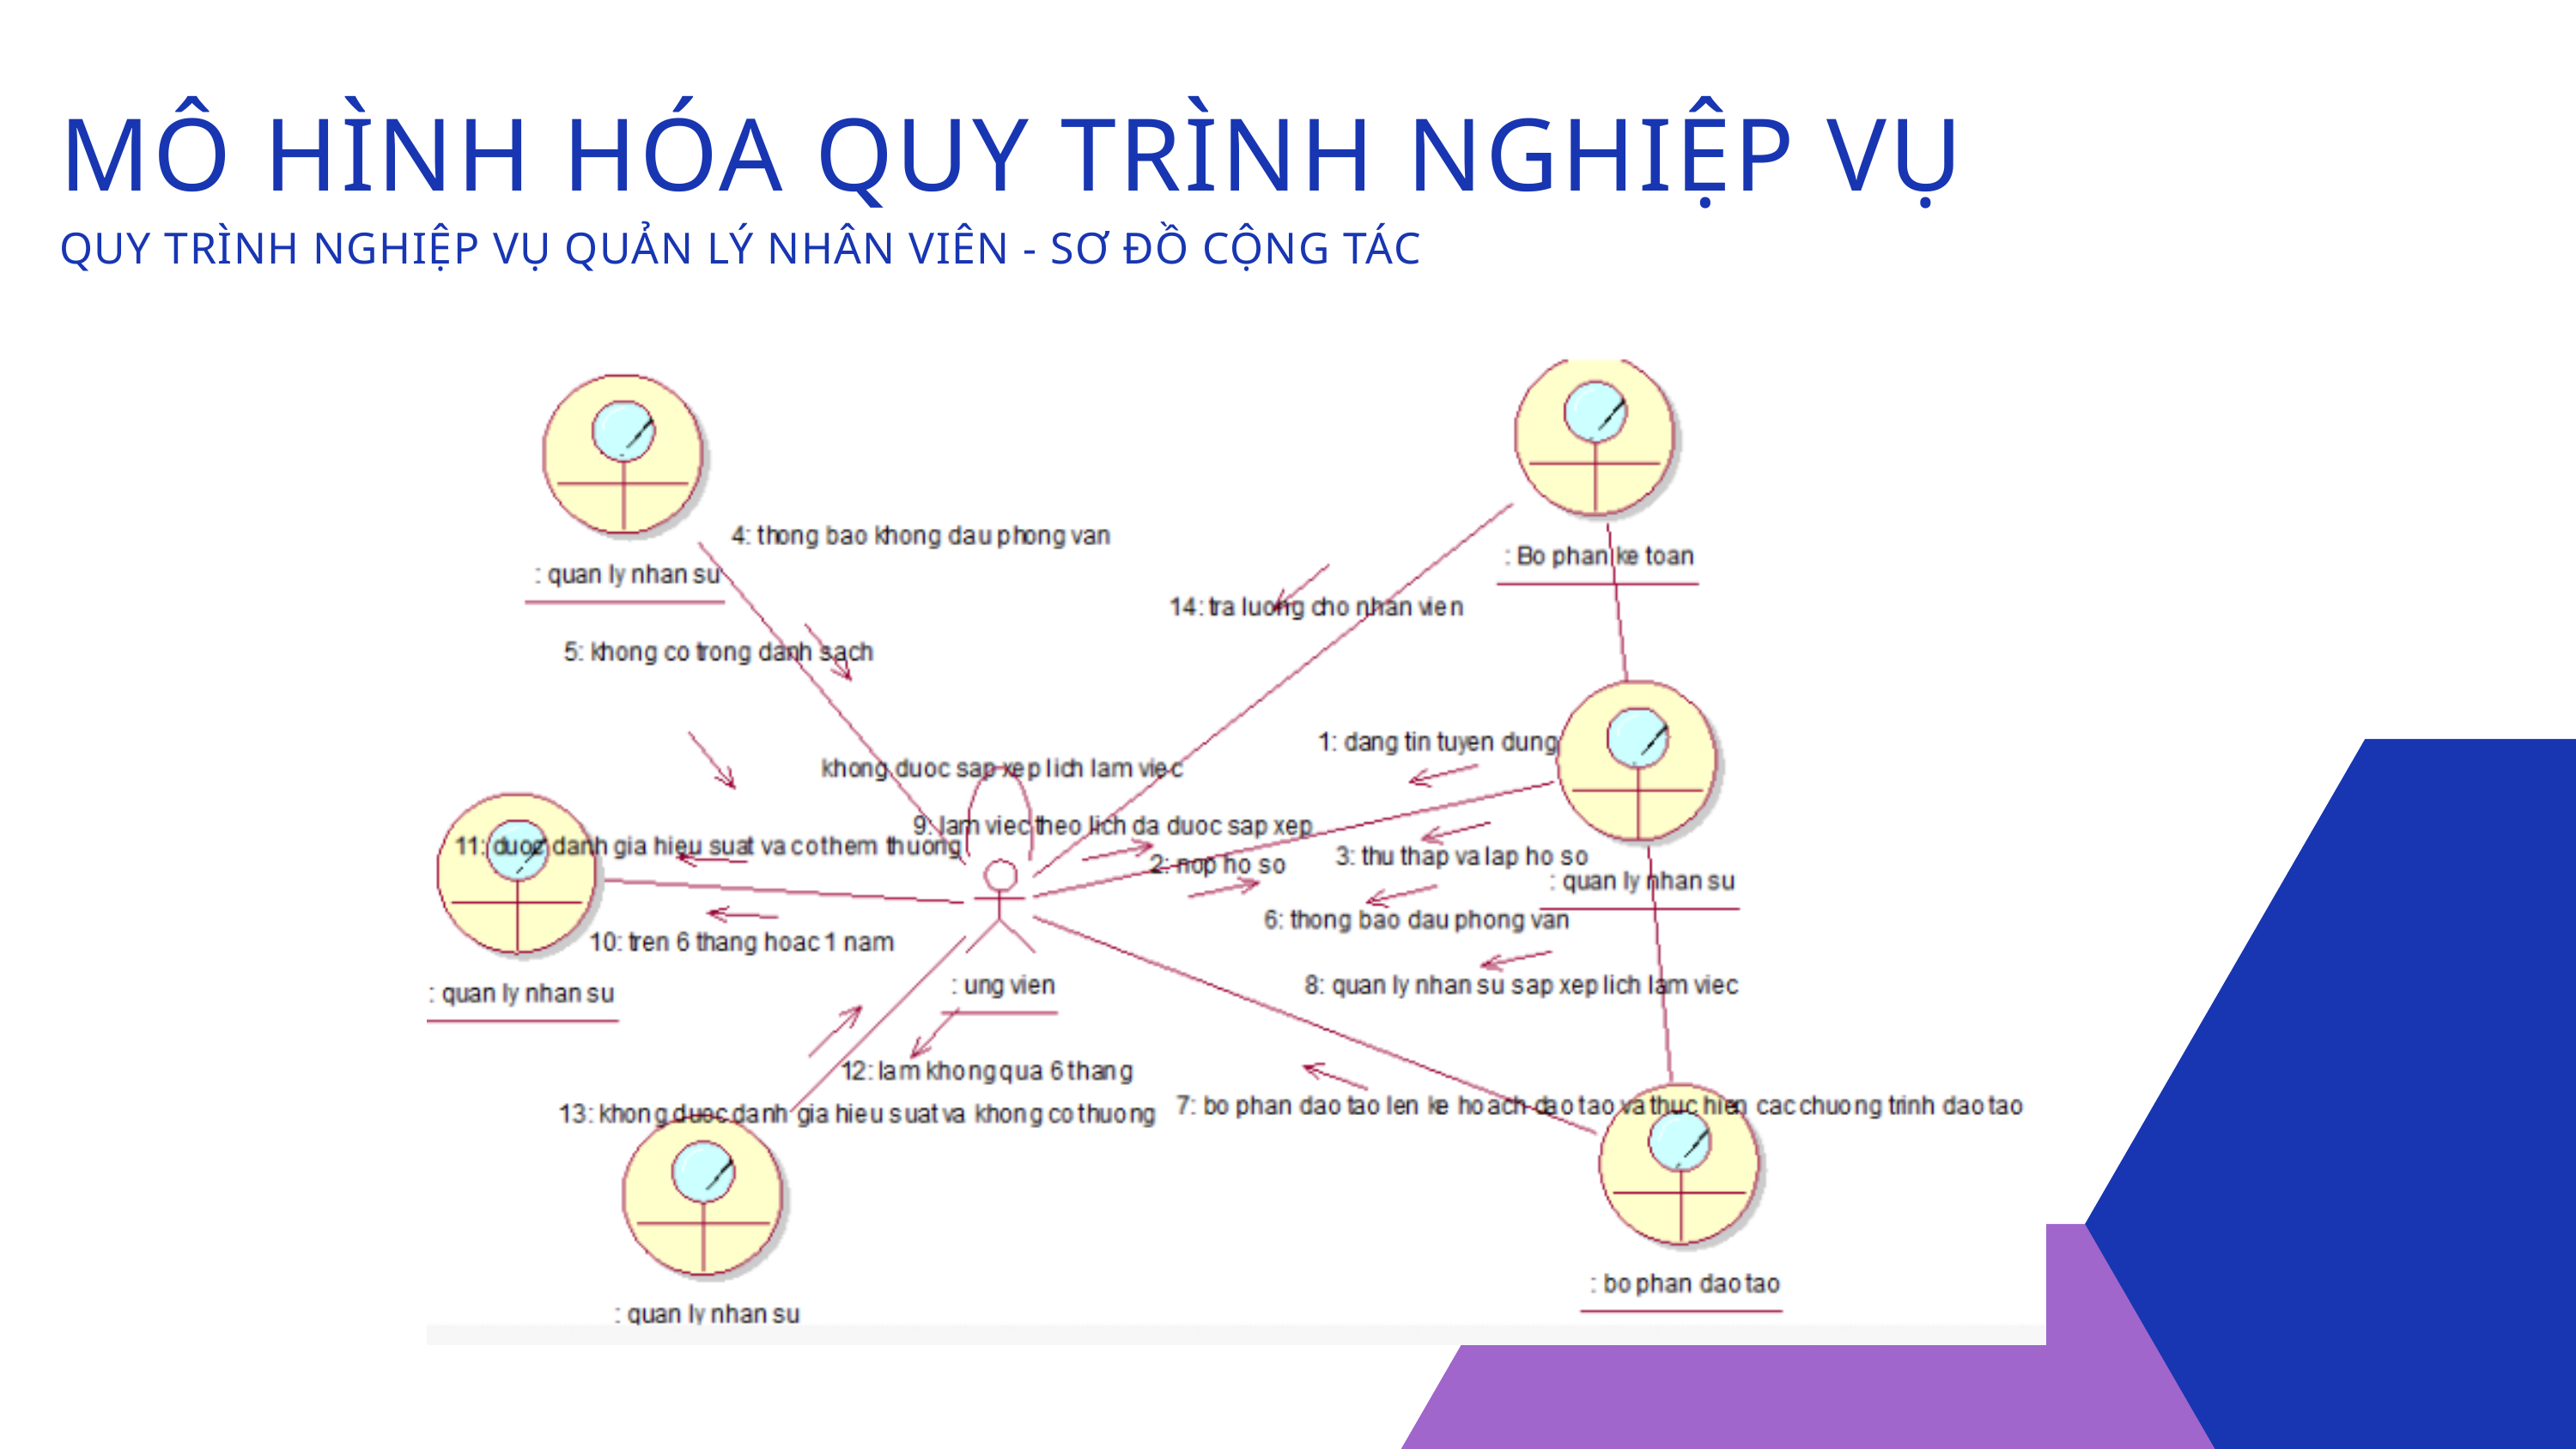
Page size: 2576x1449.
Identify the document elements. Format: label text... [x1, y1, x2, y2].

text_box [1250, 1223, 2080, 1449]
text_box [2084, 738, 2576, 1449]
text_box MÔ HÌNH HÓA QUY TRÌNH NGHIỆP VỤ QUY TRÌNH NGHIỆP VỤ QUẢN LÝ NHÂN VIÊN - SƠ ĐỒ CỘNG TÁC [59, 66, 2359, 273]
text_box [427, 306, 2047, 1345]
